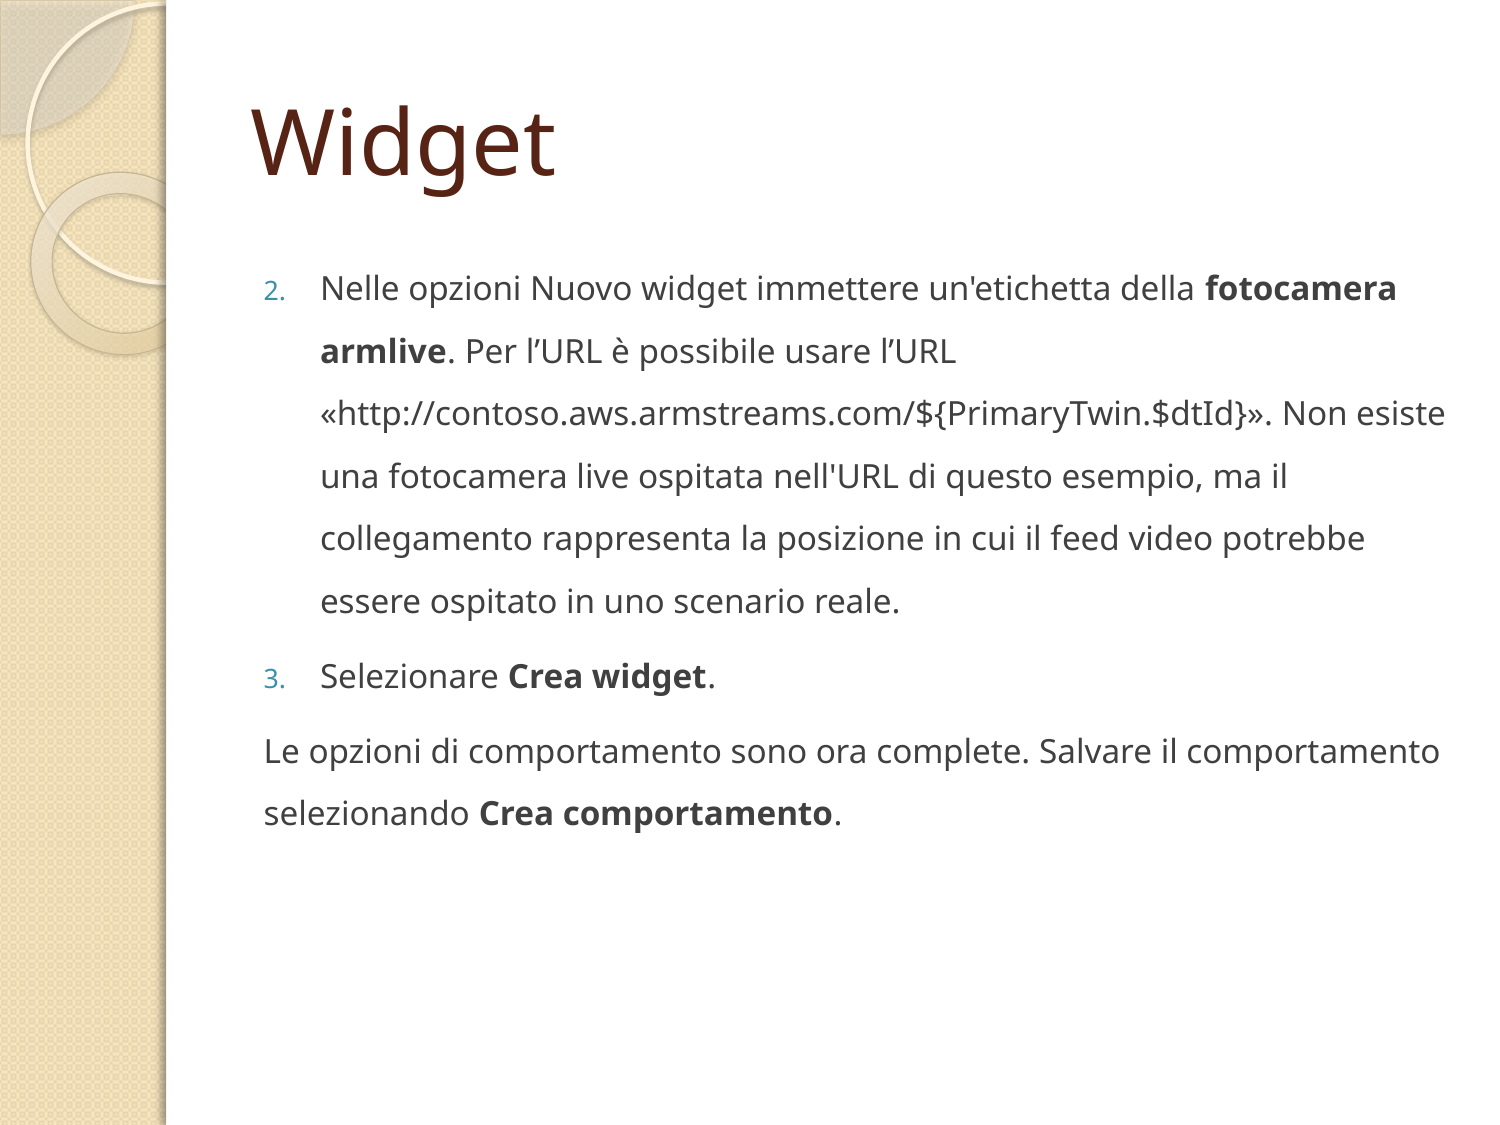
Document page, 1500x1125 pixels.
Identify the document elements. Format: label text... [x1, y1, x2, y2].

title Widget [235, 45, 1466, 233]
list Nelle opzioni Nuovo widget immettere un'etichetta della fotocamera armlive. Per l’URL è possibile usare l’URL «http://contoso.aws.armstreams.com/${PrimaryTwin.$dtId}». Non esiste una fotocamera live ospitata nell'URL di questo esempio, ma il collegamento rappresenta la posizione in cui il feed video potrebbe essere ospitato in uno scenario reale. Selezionare Crea widget. Le opzioni di comportamento sono ora complete. Salvare il comportamento selezionando Crea comportamento. [235, 237, 1466, 1025]
